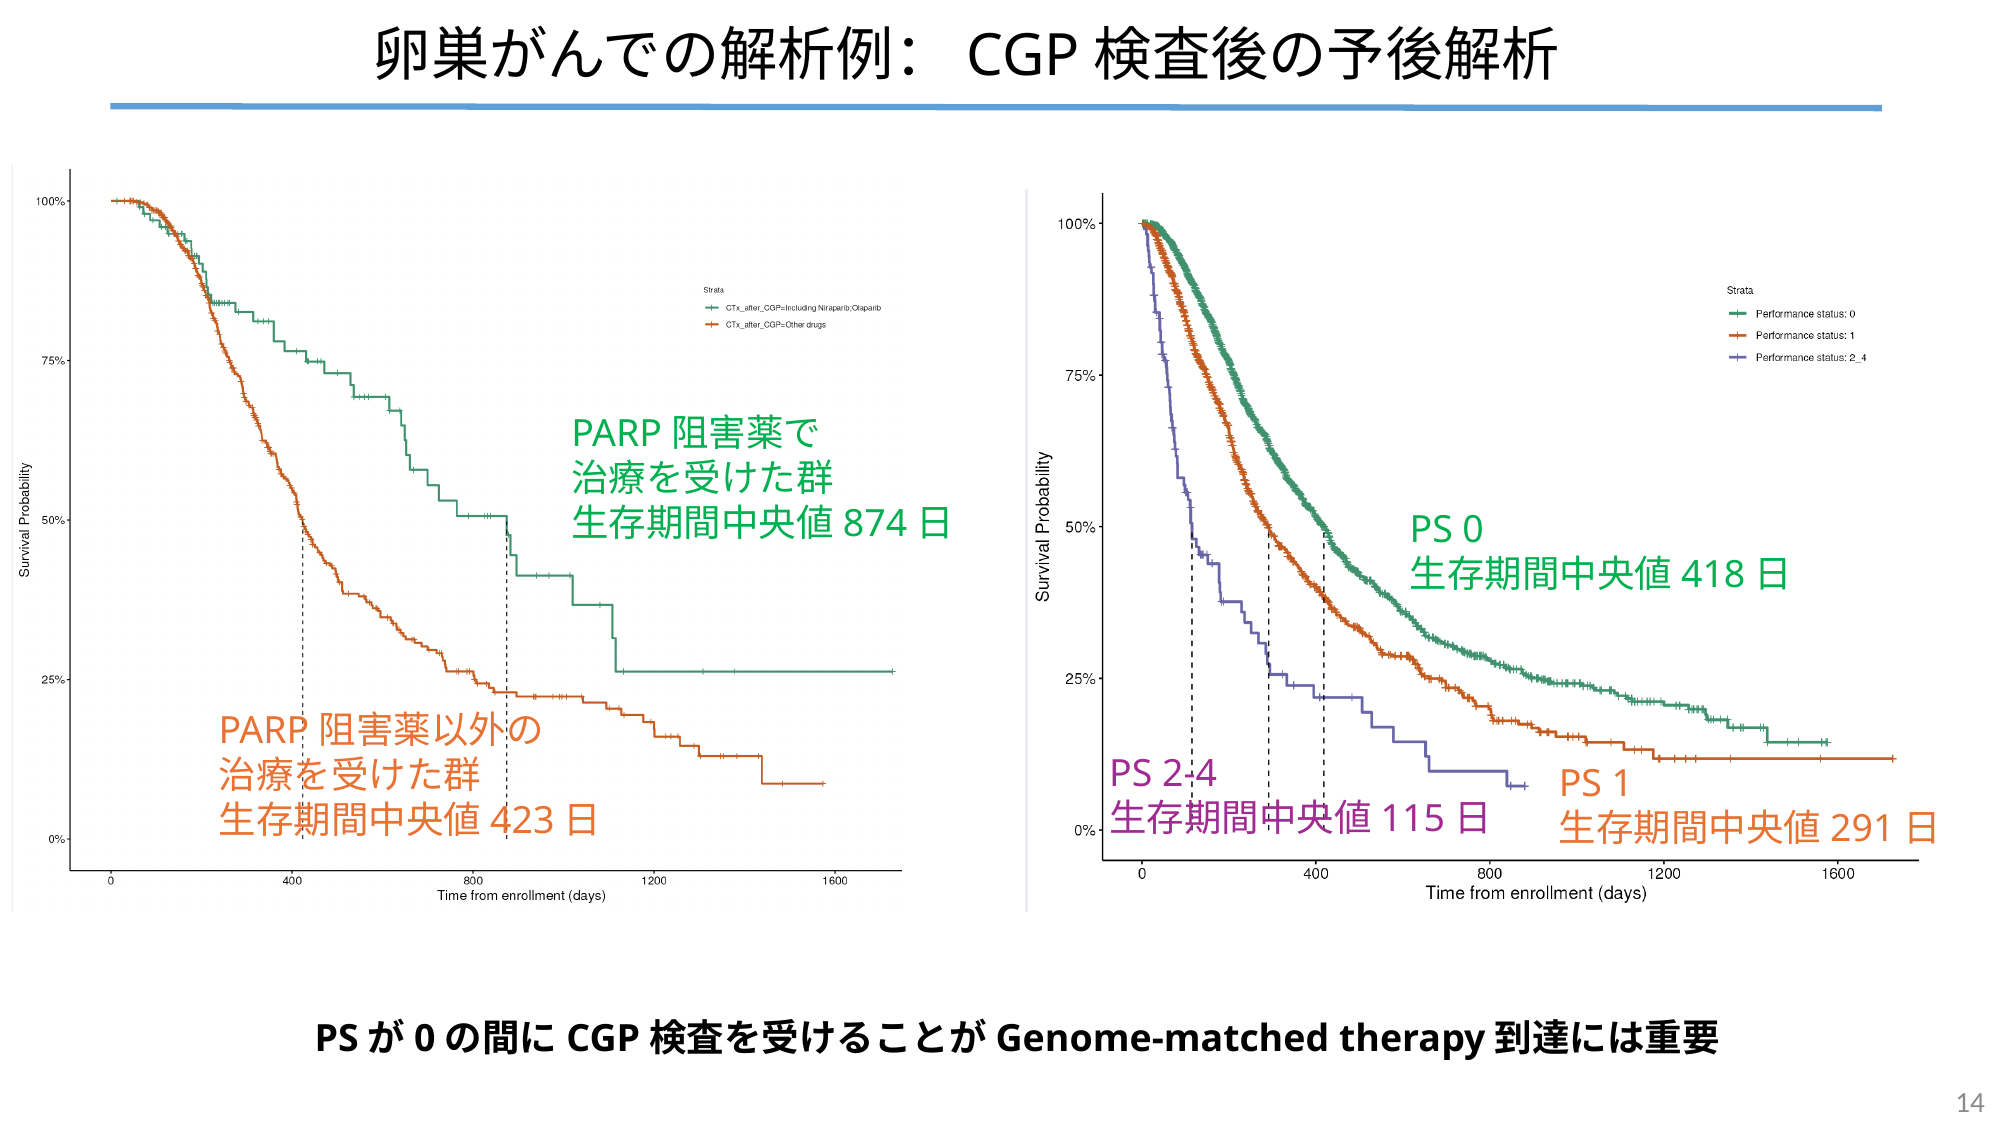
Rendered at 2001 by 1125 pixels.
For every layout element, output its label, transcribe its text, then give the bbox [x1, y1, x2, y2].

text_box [109, 105, 1883, 109]
text_box PARP阻害薬で 治療を受けた群 生存期間中央値874日 [903, 401, 969, 552]
text_box PSが0の間にCGP検査を受けることがGenome-matched therapy到達には重要 [299, 1006, 1736, 1067]
text_box 卵巣がんでの解析例：CGP検査後の予後解析 [179, 9, 1754, 95]
text_box PS 1 生存期間中央値291日 [1920, 751, 1956, 857]
picture [1024, 188, 1920, 912]
slide_number 14 [1650, 1070, 2000, 1125]
picture [11, 165, 903, 912]
